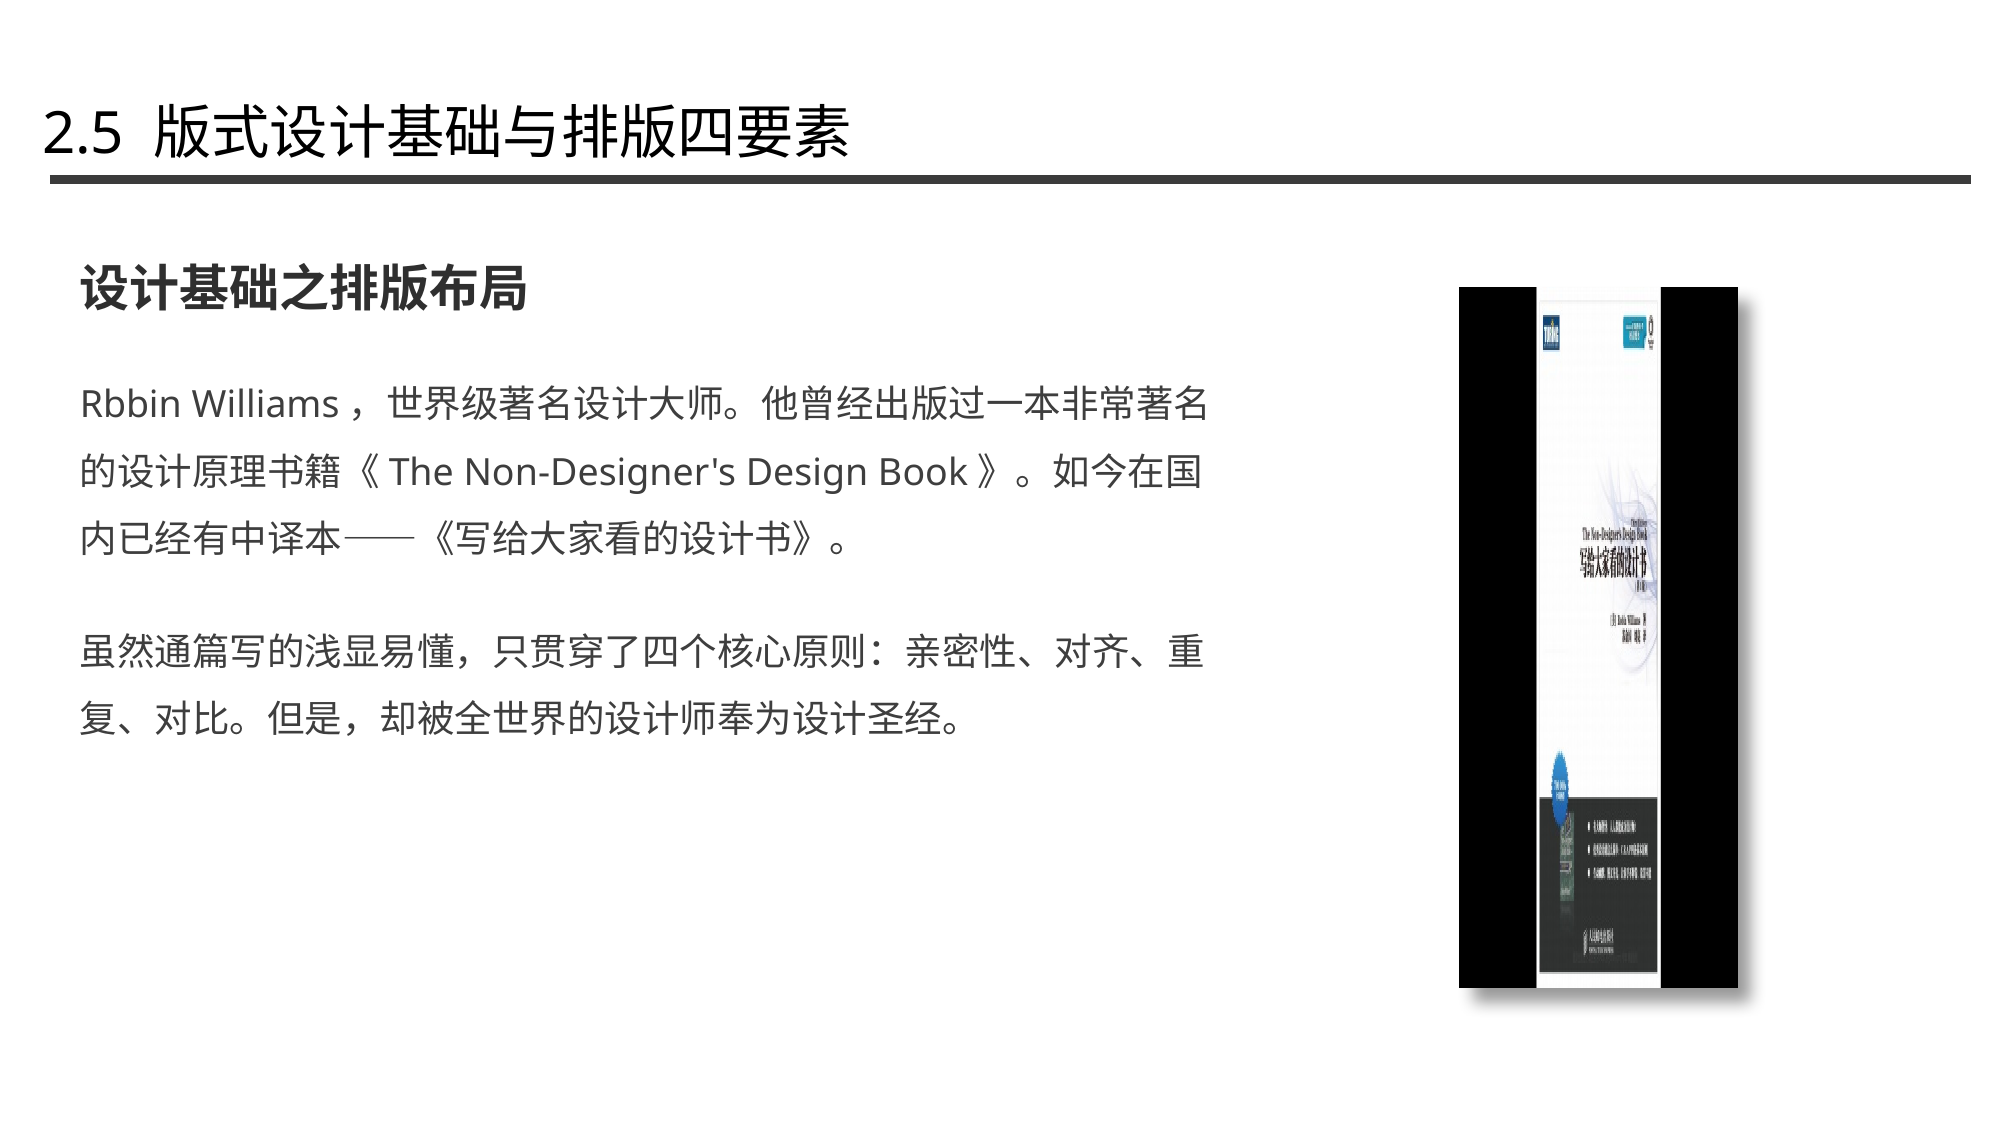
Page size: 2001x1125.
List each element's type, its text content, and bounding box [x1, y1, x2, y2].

text_box 2.5 版式设计基础与排版四要素 [27, 17, 868, 173]
picture [1270, 249, 1881, 1017]
text_box Rbbin Williams，世界级著名设计大师。他曾经出版过一本非常著名的设计原理书籍《The Non-Designer's Design Book》。如今在国内已经有中译本——《写给大家看的设计书》。 虽然通篇写的浅显易懂，只贯穿了四个核心原则：亲密性、对齐、重复、对比。但是，却被全世界的设计师奉为设计圣经。 [64, 350, 1242, 748]
text_box 设计基础之排版布局 [65, 249, 592, 325]
